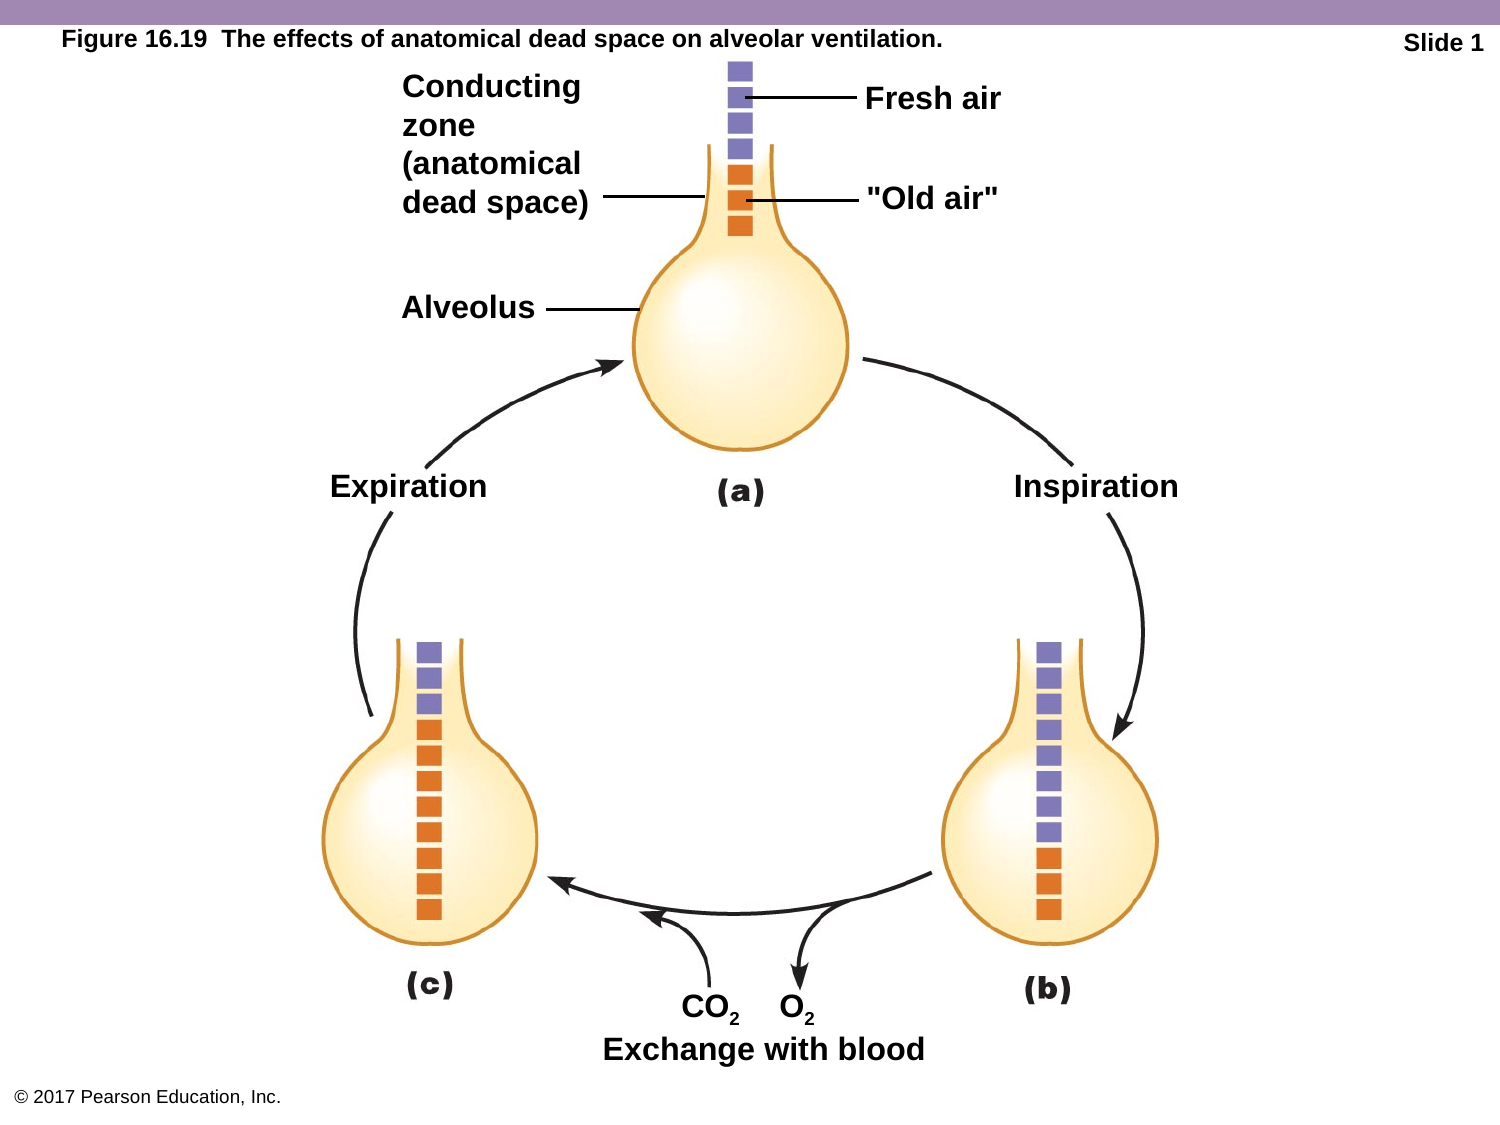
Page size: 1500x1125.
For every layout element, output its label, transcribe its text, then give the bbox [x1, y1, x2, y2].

text_box Slide 1 [1388, 18, 1500, 64]
title Figure 16.19 The effects of anatomical dead space on alveolar ventilation. [46, 14, 1500, 61]
picture [311, 51, 1190, 1074]
